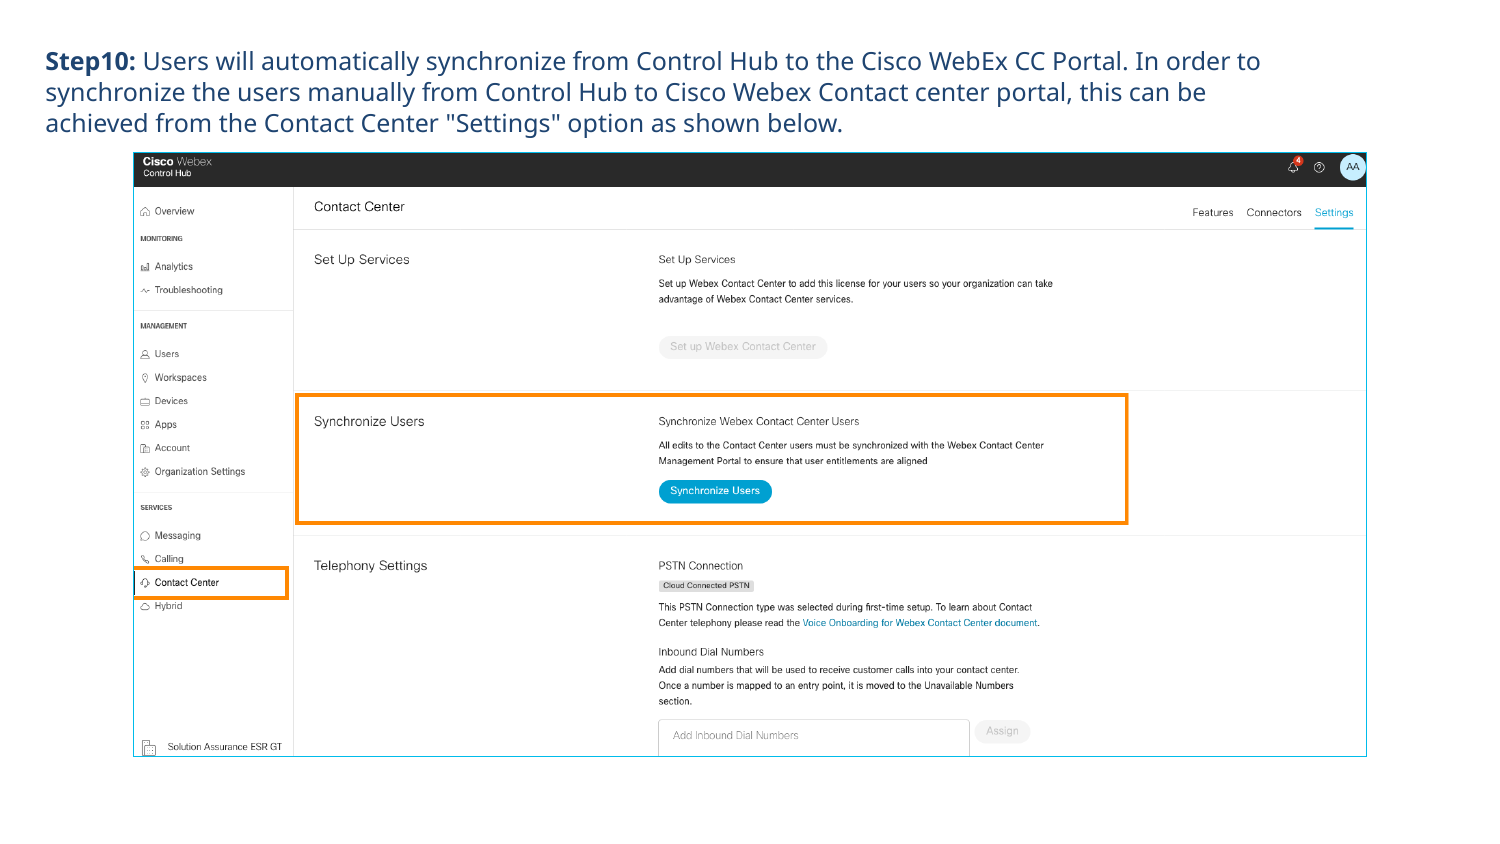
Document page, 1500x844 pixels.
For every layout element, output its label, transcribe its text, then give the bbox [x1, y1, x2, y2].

picture [135, 154, 1365, 755]
text_box Step10: Users will automatically synchronize from Control Hub to the Cisco WebEx CC Portal. In order to synchronize the users manually from Control Hub to Cisco Webex Contact center portal, this can be achieved from the Contact Center "Settings" option as shown below. [0, 37, 1428, 145]
